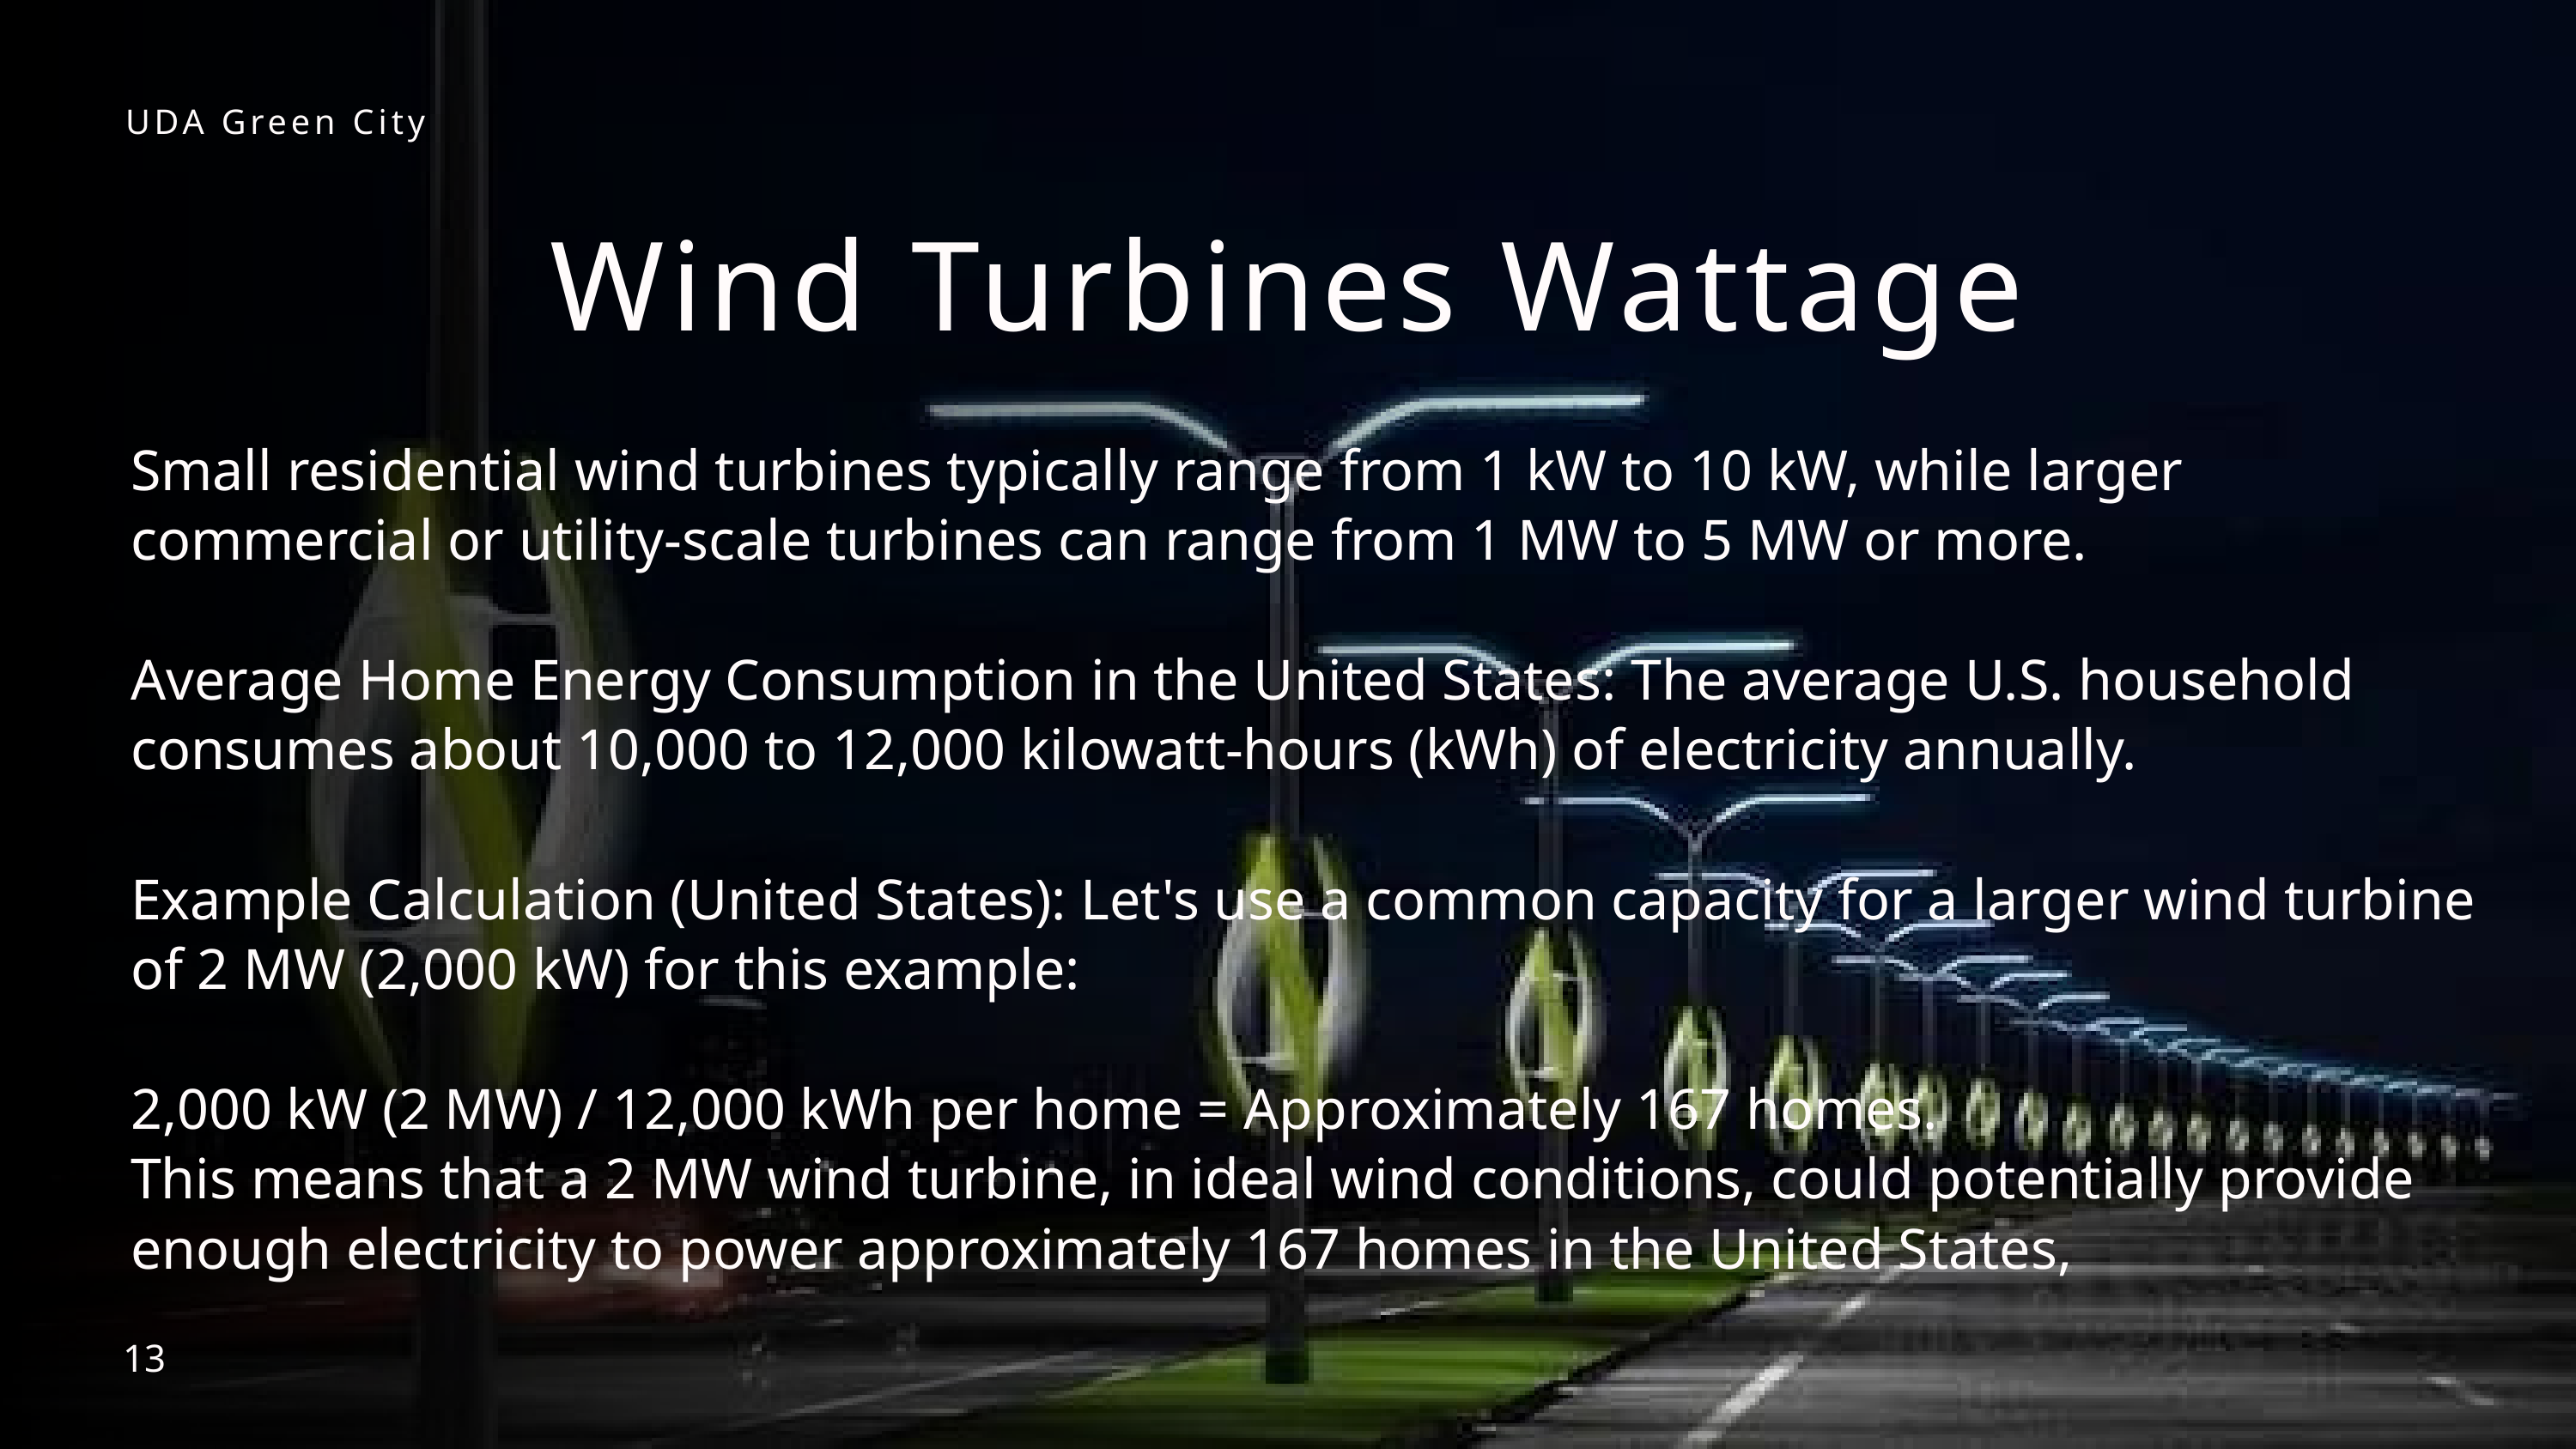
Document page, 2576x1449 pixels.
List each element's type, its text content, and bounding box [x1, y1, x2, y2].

picture [910, 0, 2576, 1449]
text_box 13 [123, 1327, 472, 1380]
text_box Small residential wind turbines typically range from 1 kW to 10 kW, while larger commercial or utility-scale turbines can range from 1 MW to 5 MW or more. Average Home Energy Consumption in the United States: The average U.S. household consumes about 10,000 to 12,000 kilowatt-hours (kWh) of electricity annually. Example Calculation (United States): Let's use a common capacity for a larger wind turbine of 2 MW (2,000 kW) for this example: 2,000 kW (2 MW) / 12,000 kWh per home = Approximately 167 homes. This means that a 2 MW wind turbine, in ideal wind conditions, could potentially provide enough electricity to power approximately 167 homes in the United States, [131, 432, 906, 1280]
text_box UDA Green City [125, 94, 906, 142]
text_box Wind Turbines Wattage [124, 215, 906, 356]
text_box [0, 0, 906, 1449]
